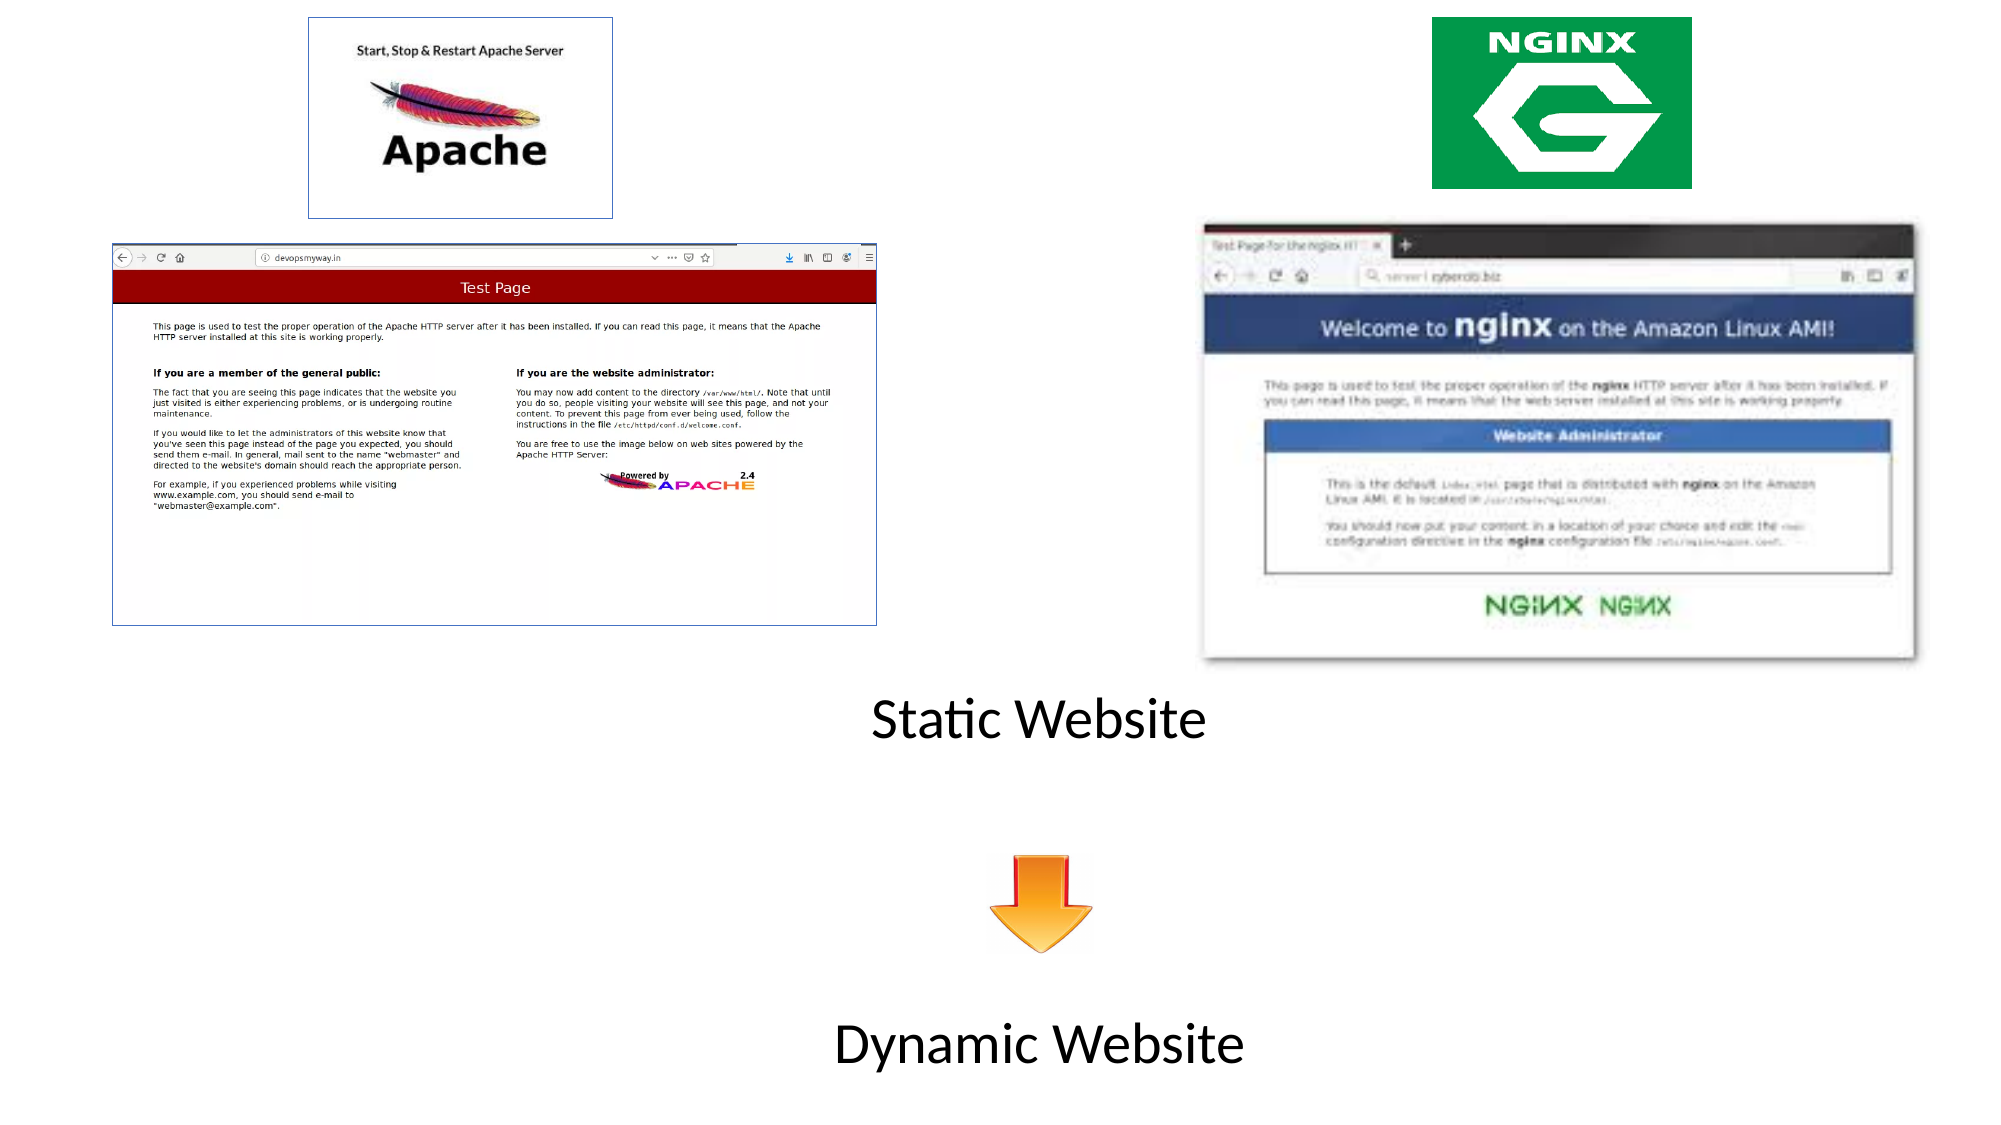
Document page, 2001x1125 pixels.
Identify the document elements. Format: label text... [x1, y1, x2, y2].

picture [112, 243, 877, 626]
text_box Static Website [857, 673, 1224, 758]
picture [987, 850, 1094, 958]
text_box Dynamic Website [819, 997, 1261, 1083]
picture [308, 17, 613, 219]
picture [1432, 17, 1692, 189]
picture [1195, 215, 1930, 674]
